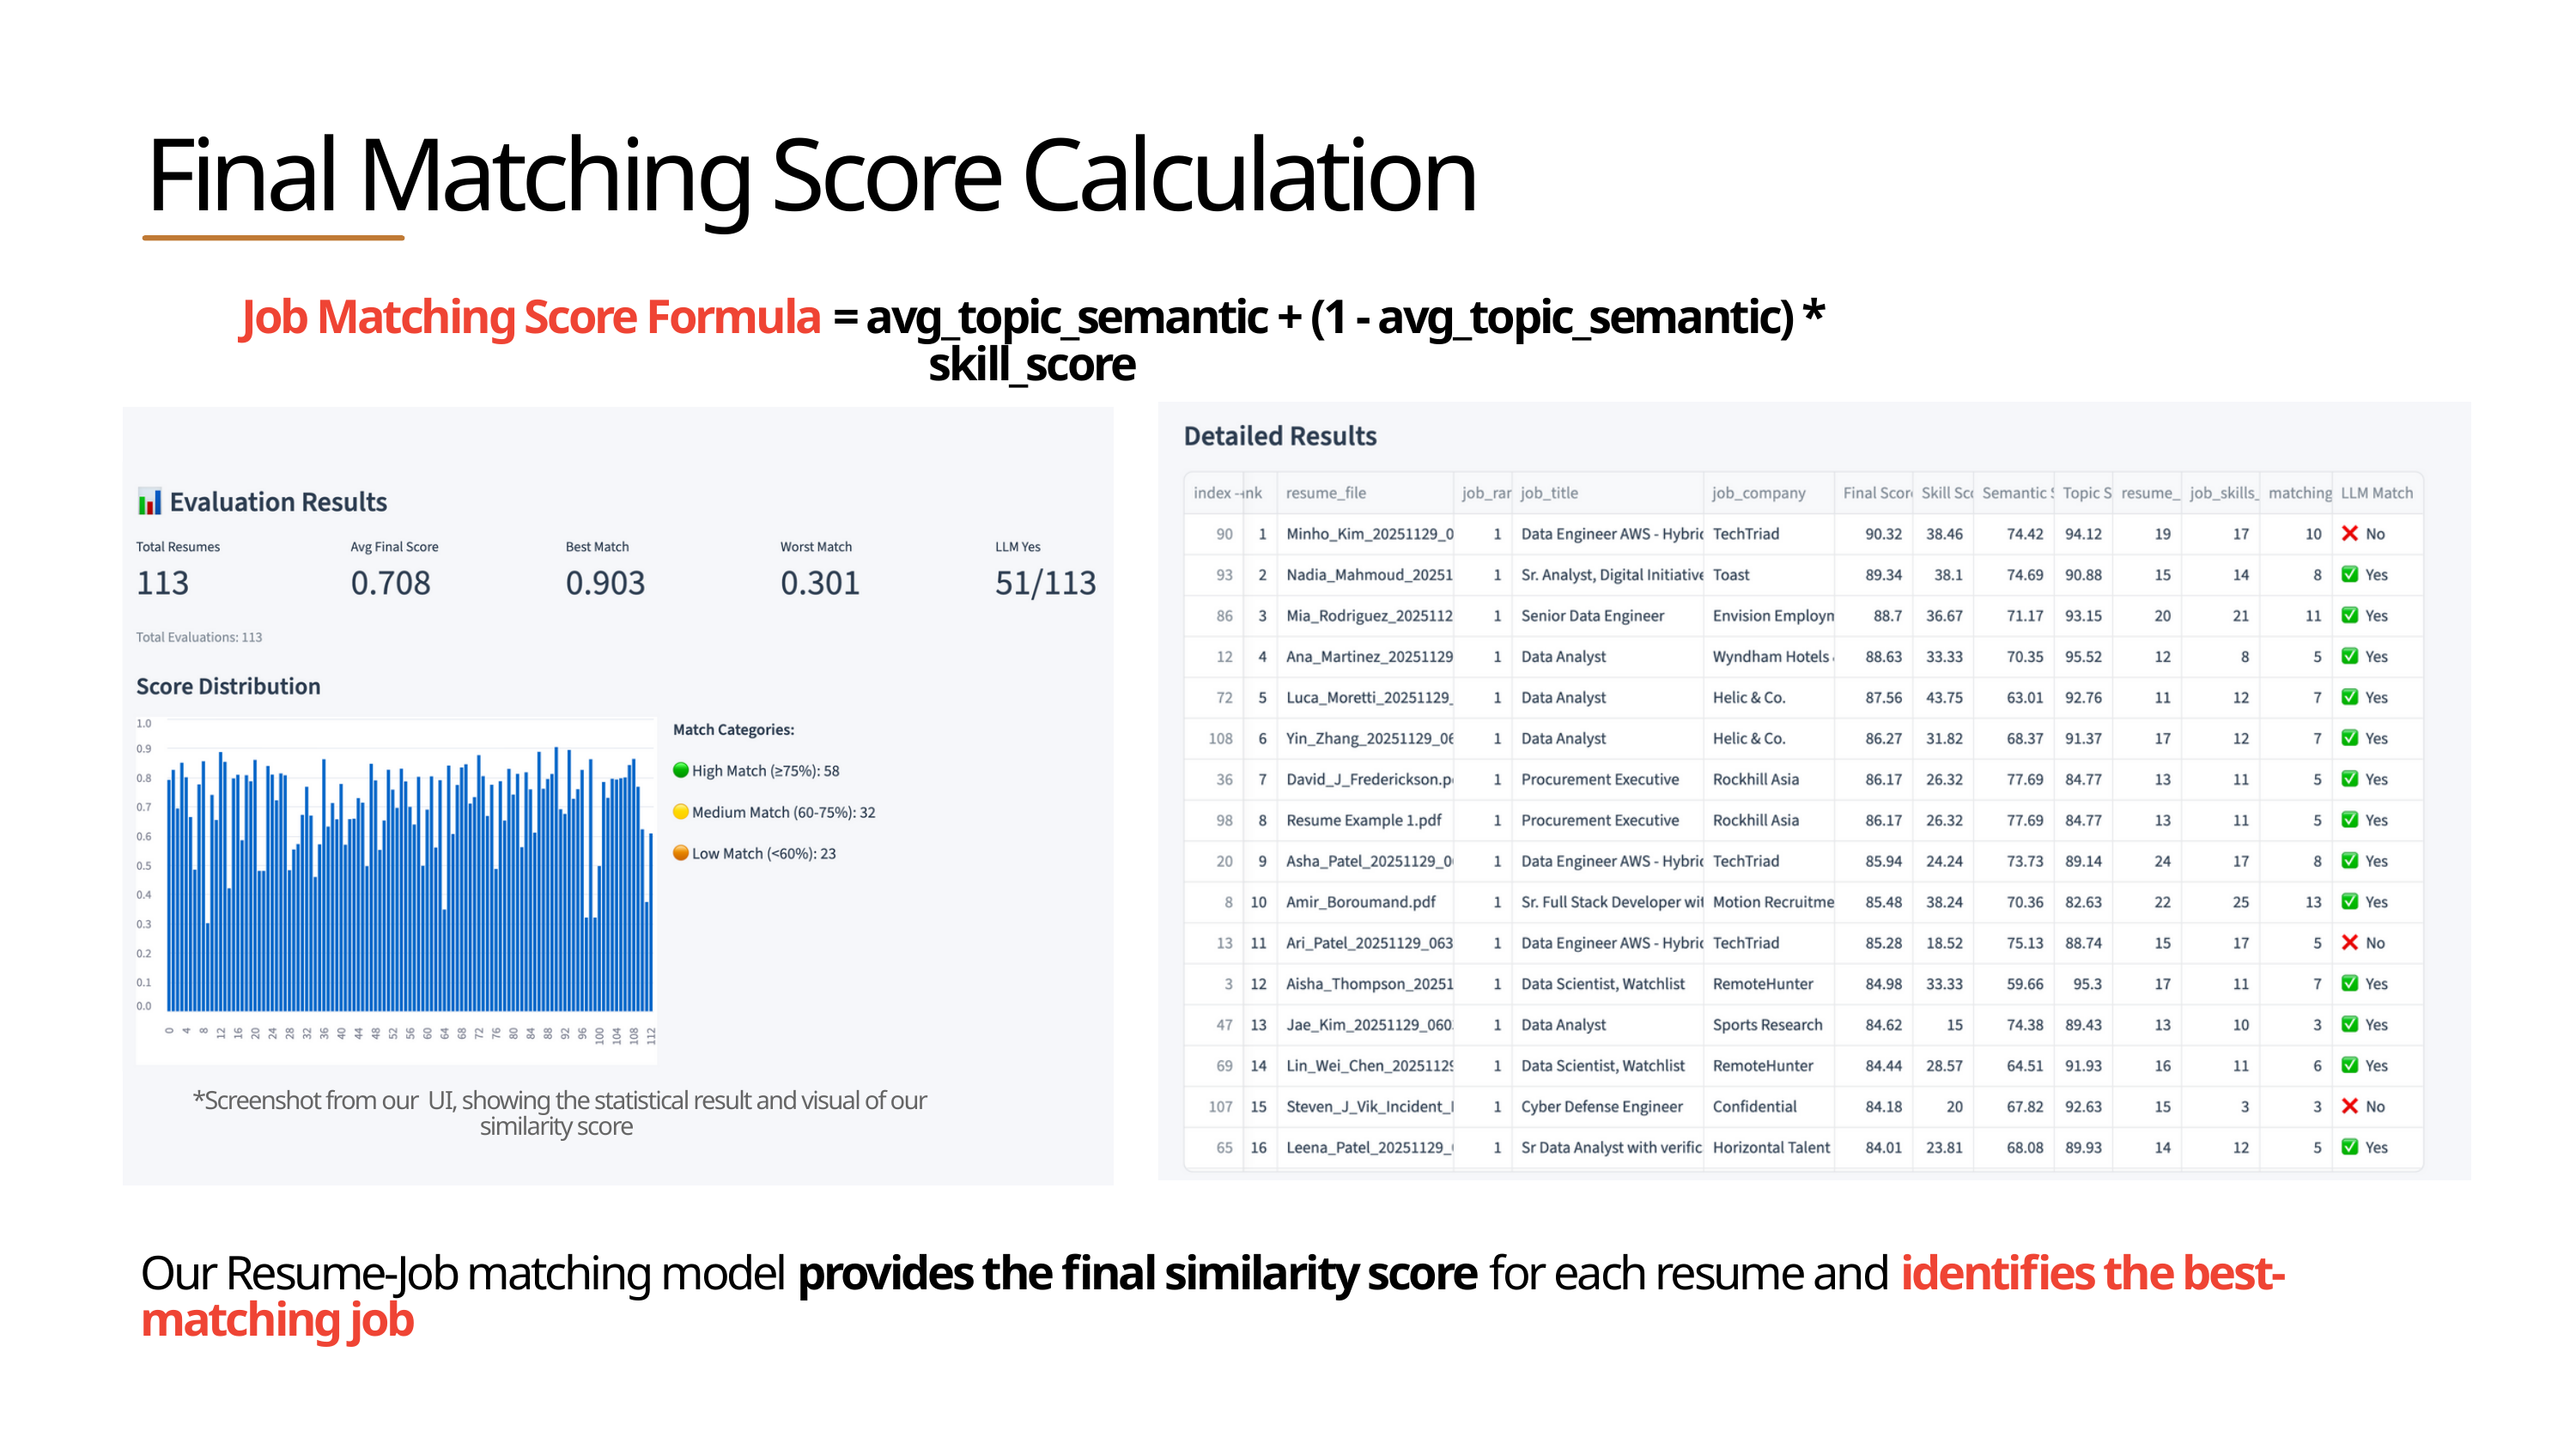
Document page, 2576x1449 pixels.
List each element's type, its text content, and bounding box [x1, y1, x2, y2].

text_box [1157, 402, 2471, 1180]
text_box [122, 407, 1114, 1185]
text_box Final Matching Score Calculation [144, 130, 1485, 232]
text_box Our Resume-Job matching model provides the final similarity score for each resume and identifies the best-matching job [140, 1252, 2471, 1345]
text_box Job Matching Score Formula = avg_topic_semantic + (1 - avg_topic_semantic) * skill_score [144, 296, 1923, 390]
